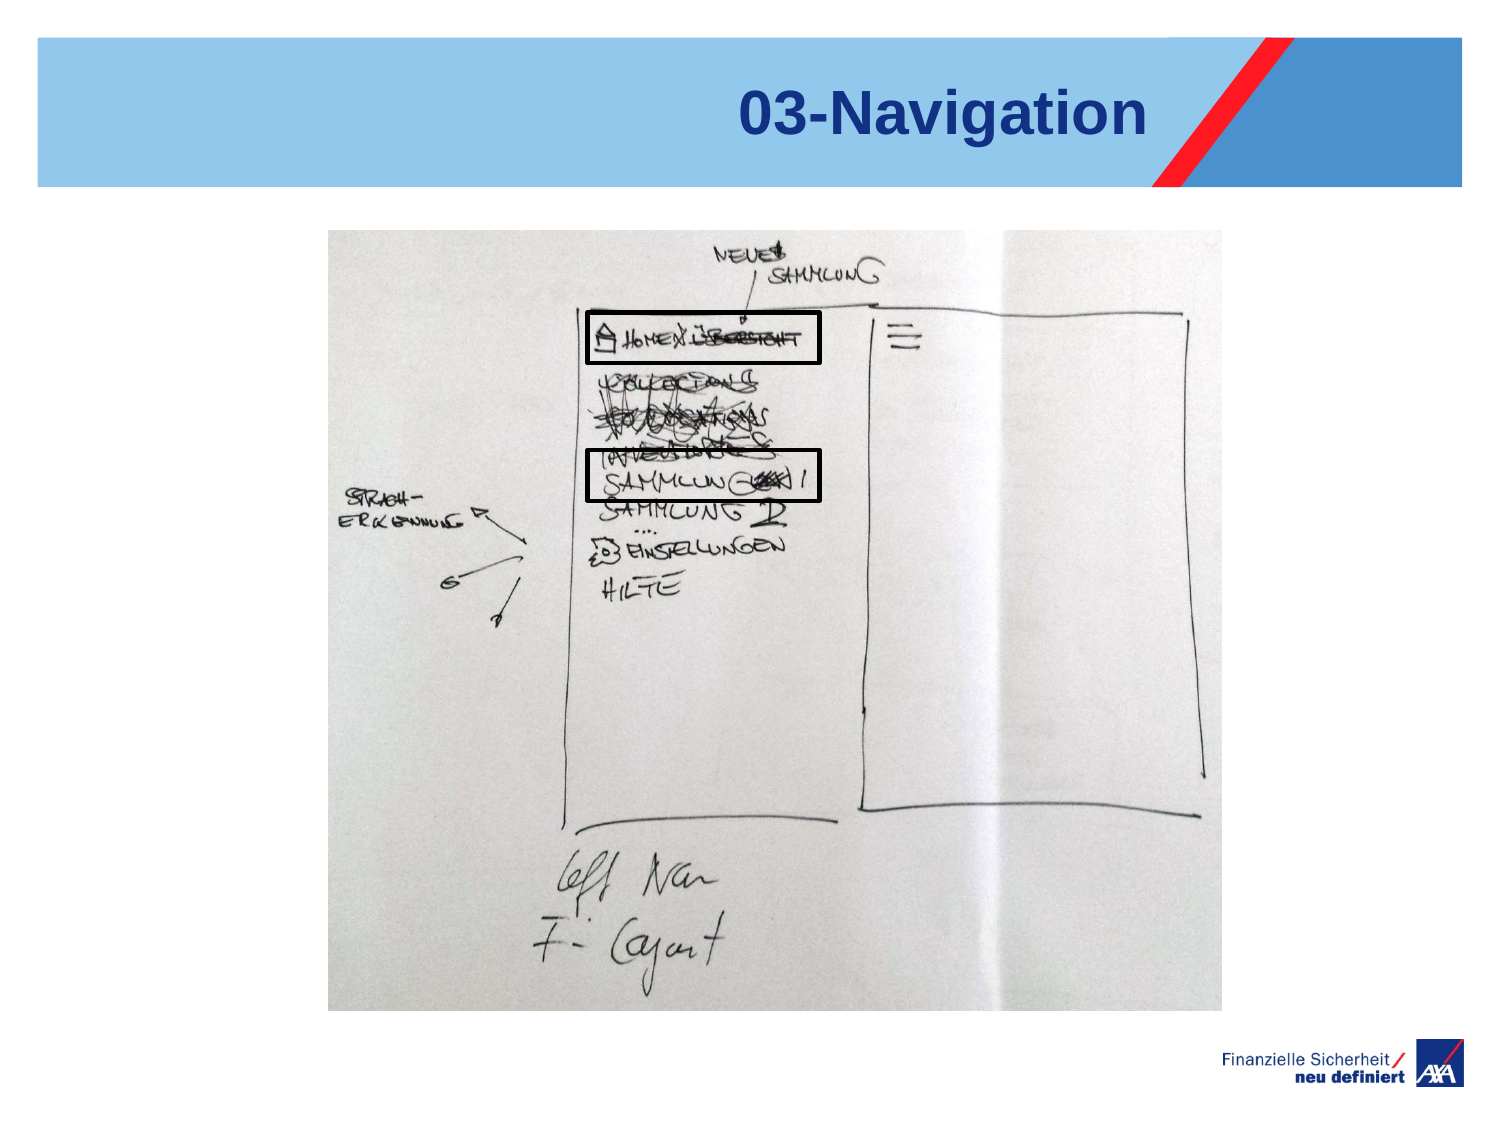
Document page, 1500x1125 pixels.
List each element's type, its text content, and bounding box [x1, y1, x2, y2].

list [328, 229, 1222, 1011]
title 03-Navigation [87, 37, 1149, 187]
picture [1223, 1039, 1464, 1087]
